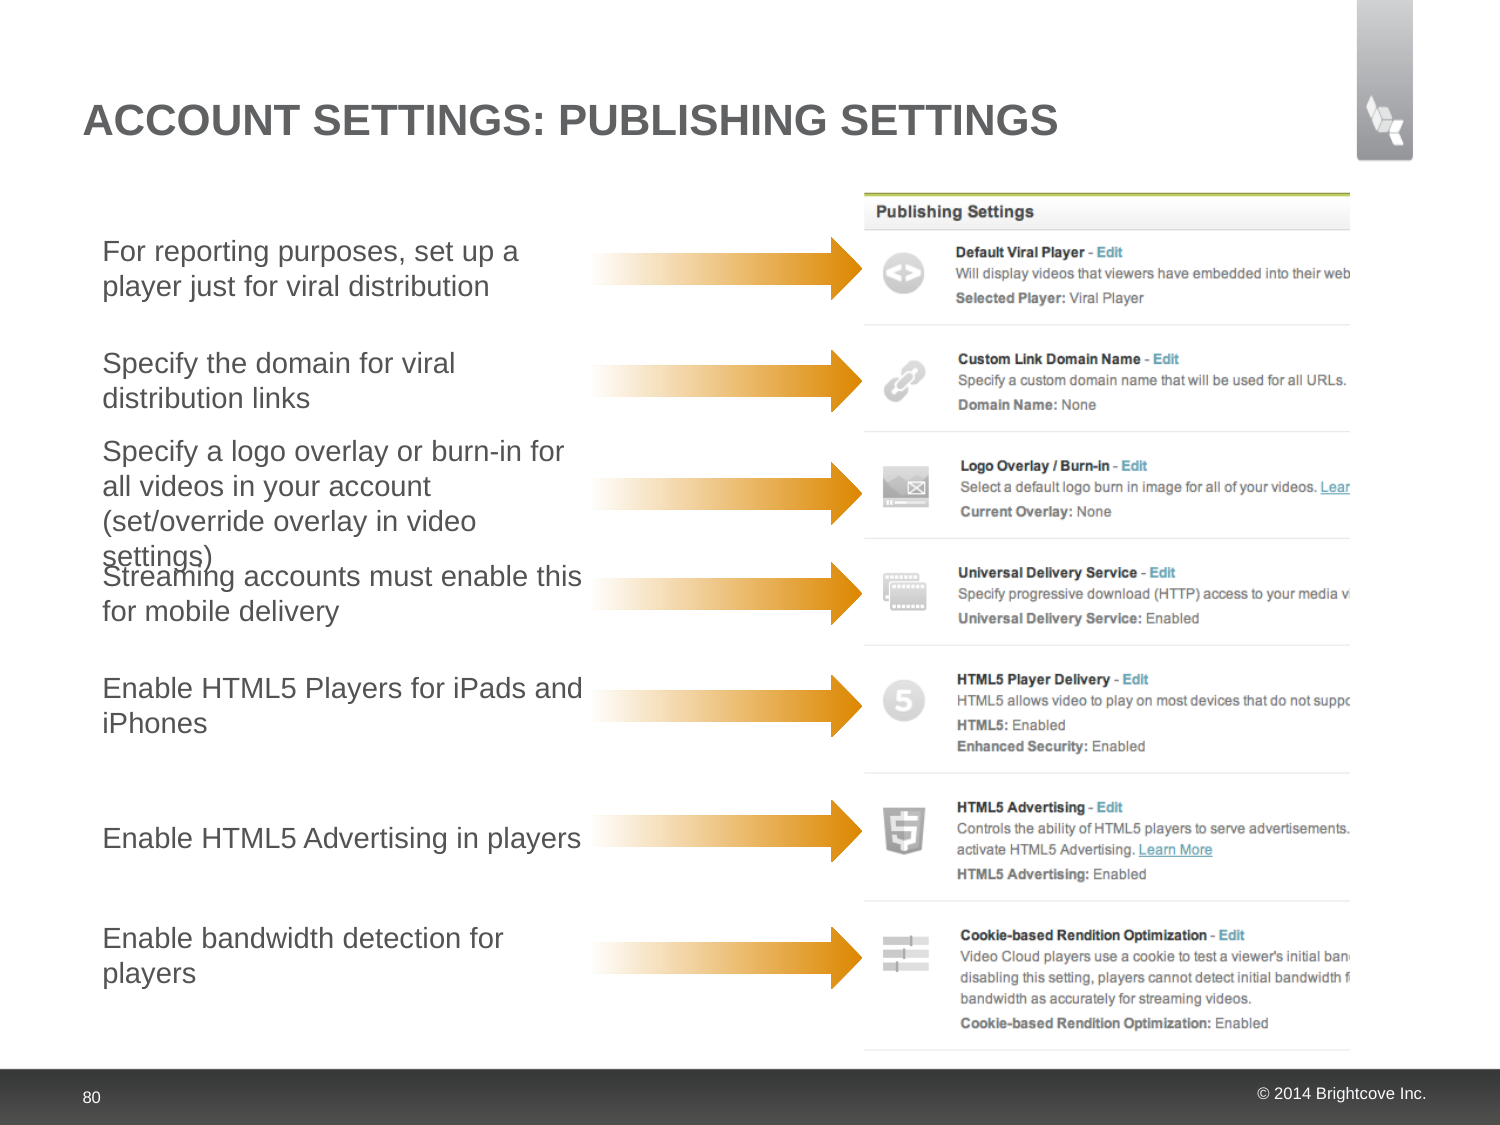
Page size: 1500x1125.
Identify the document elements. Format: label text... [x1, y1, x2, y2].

text_box [587, 237, 857, 300]
slide_number 80 [51, 1066, 110, 1125]
text_box Enable HTML5 Advertising in players [87, 812, 600, 863]
title Account Settings: Publishing Settings [66, 34, 1322, 203]
text_box [587, 349, 857, 413]
text_box [600, 926, 857, 990]
text_box [587, 674, 857, 738]
text_box Enable HTML5 Players for iPads and iPhones [87, 662, 600, 748]
text_box Specify a logo overlay or burn-in for all videos in your account (set/override overlay in video settings) [87, 424, 600, 549]
text_box [587, 462, 857, 525]
text_box [600, 562, 857, 625]
text_box Streaming accounts must enable this for mobile delivery [87, 549, 600, 635]
text_box [600, 799, 857, 863]
text_box Enable bandwidth detection for players [87, 912, 600, 998]
text_box Specify the domain for viral distribution links [87, 337, 600, 423]
text_box For reporting purposes, set up a player just for viral distribution [87, 224, 600, 310]
picture [0, 0, 1500, 1125]
